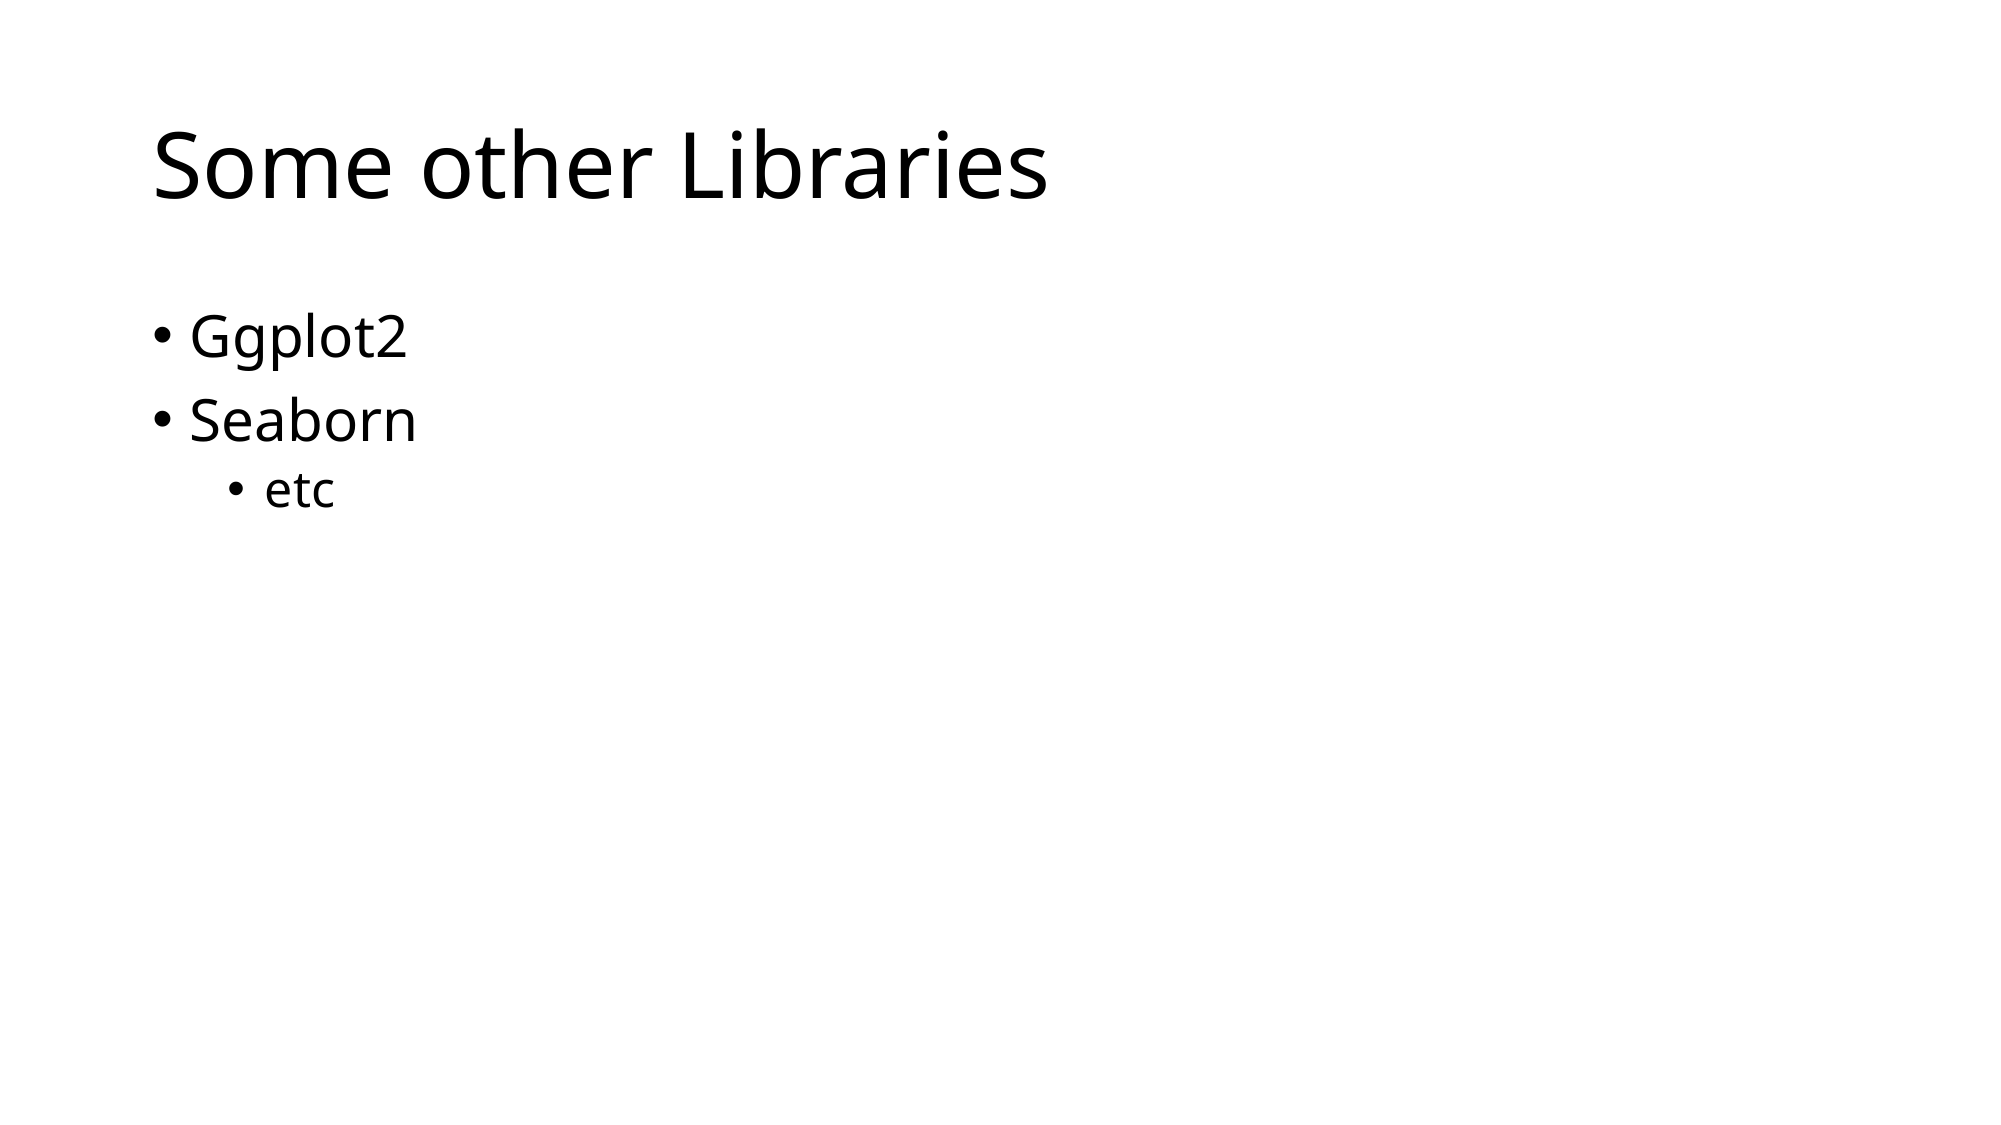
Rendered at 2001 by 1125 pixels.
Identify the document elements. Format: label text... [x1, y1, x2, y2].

title Some other Libraries [137, 59, 1863, 278]
list Ggplot2 Seaborn etc [137, 299, 1863, 1014]
